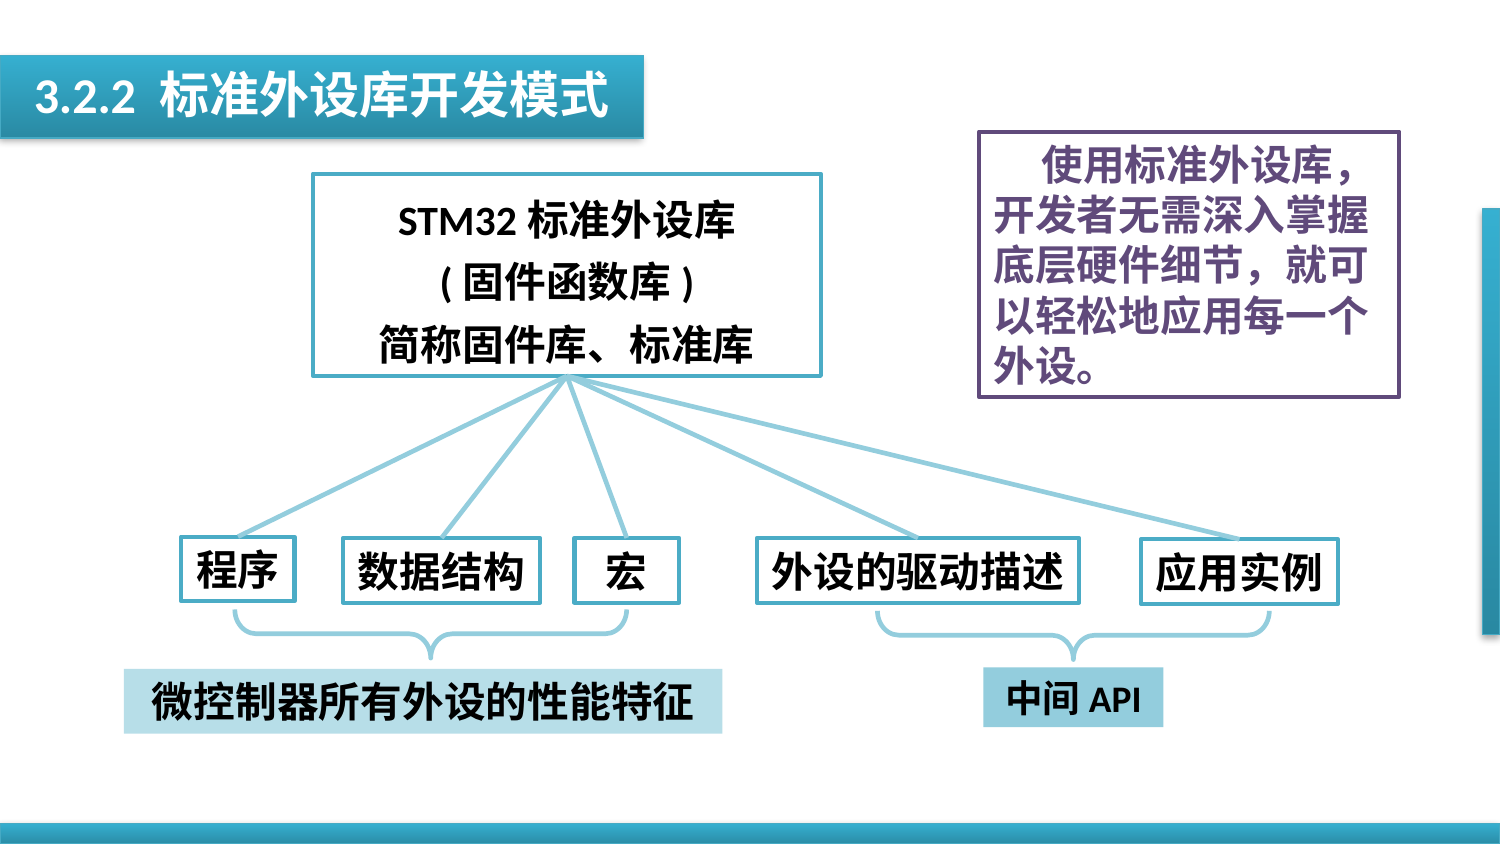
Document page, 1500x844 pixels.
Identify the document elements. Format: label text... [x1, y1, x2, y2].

text_box 外设的驱动描述 [755, 549, 1081, 605]
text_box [566, 378, 1240, 540]
text_box 中间API [983, 667, 1164, 728]
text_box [441, 377, 563, 539]
text_box [234, 609, 628, 659]
text_box STM32标准外设库 (固件函数库) 简称固件库、标准库 [311, 172, 823, 376]
text_box [0, 55, 644, 139]
text_box 程序 [179, 535, 297, 603]
text_box 微控制器所有外设的性能特征 [123, 668, 723, 734]
text_box 使用标准外设库，开发者无需深入掌握底层硬件细节，就可以轻松地应用每一个外设。 [977, 130, 1401, 399]
text_box 宏 [572, 549, 681, 605]
text_box 3.2.2 标准外设库开发模式 [18, 55, 624, 131]
text_box 数据结构 [341, 545, 542, 605]
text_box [237, 378, 439, 537]
text_box [876, 610, 1271, 661]
text_box 应用实例 [1139, 537, 1340, 606]
